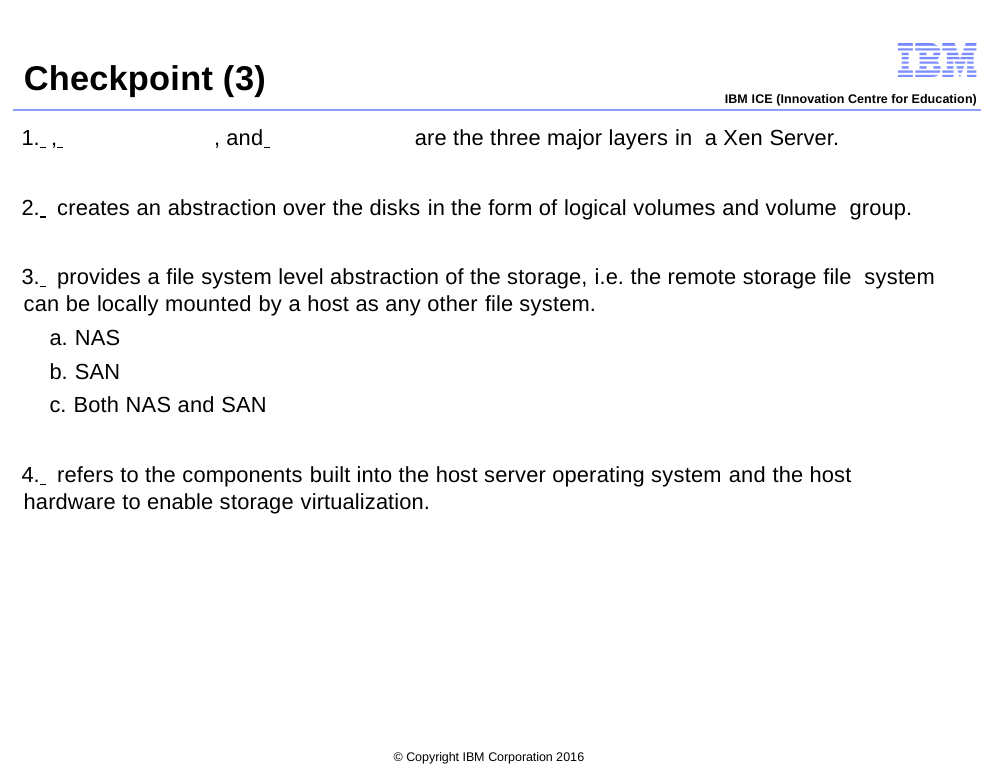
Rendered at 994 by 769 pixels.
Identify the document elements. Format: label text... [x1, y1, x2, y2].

footer © Copyright IBM Corporation 2016 [391, 748, 588, 769]
text_box , , and are the three major layers in a Xen Server. creates an abstraction over the disks in the form of logical volumes and volume group. provides a file system level abstraction of the storage, i.e. the remote storage file system can be locally mounted by a host as any other file system. NAS SAN Both NAS and SAN refers to the components built into the host server operating system and the host hardware to enable storage virtualization. [21, 121, 973, 514]
picture [897, 43, 977, 77]
text_box IBM ICE (Innovation Centre for Education) [722, 88, 979, 107]
title Checkpoint (3) [21, 53, 343, 121]
